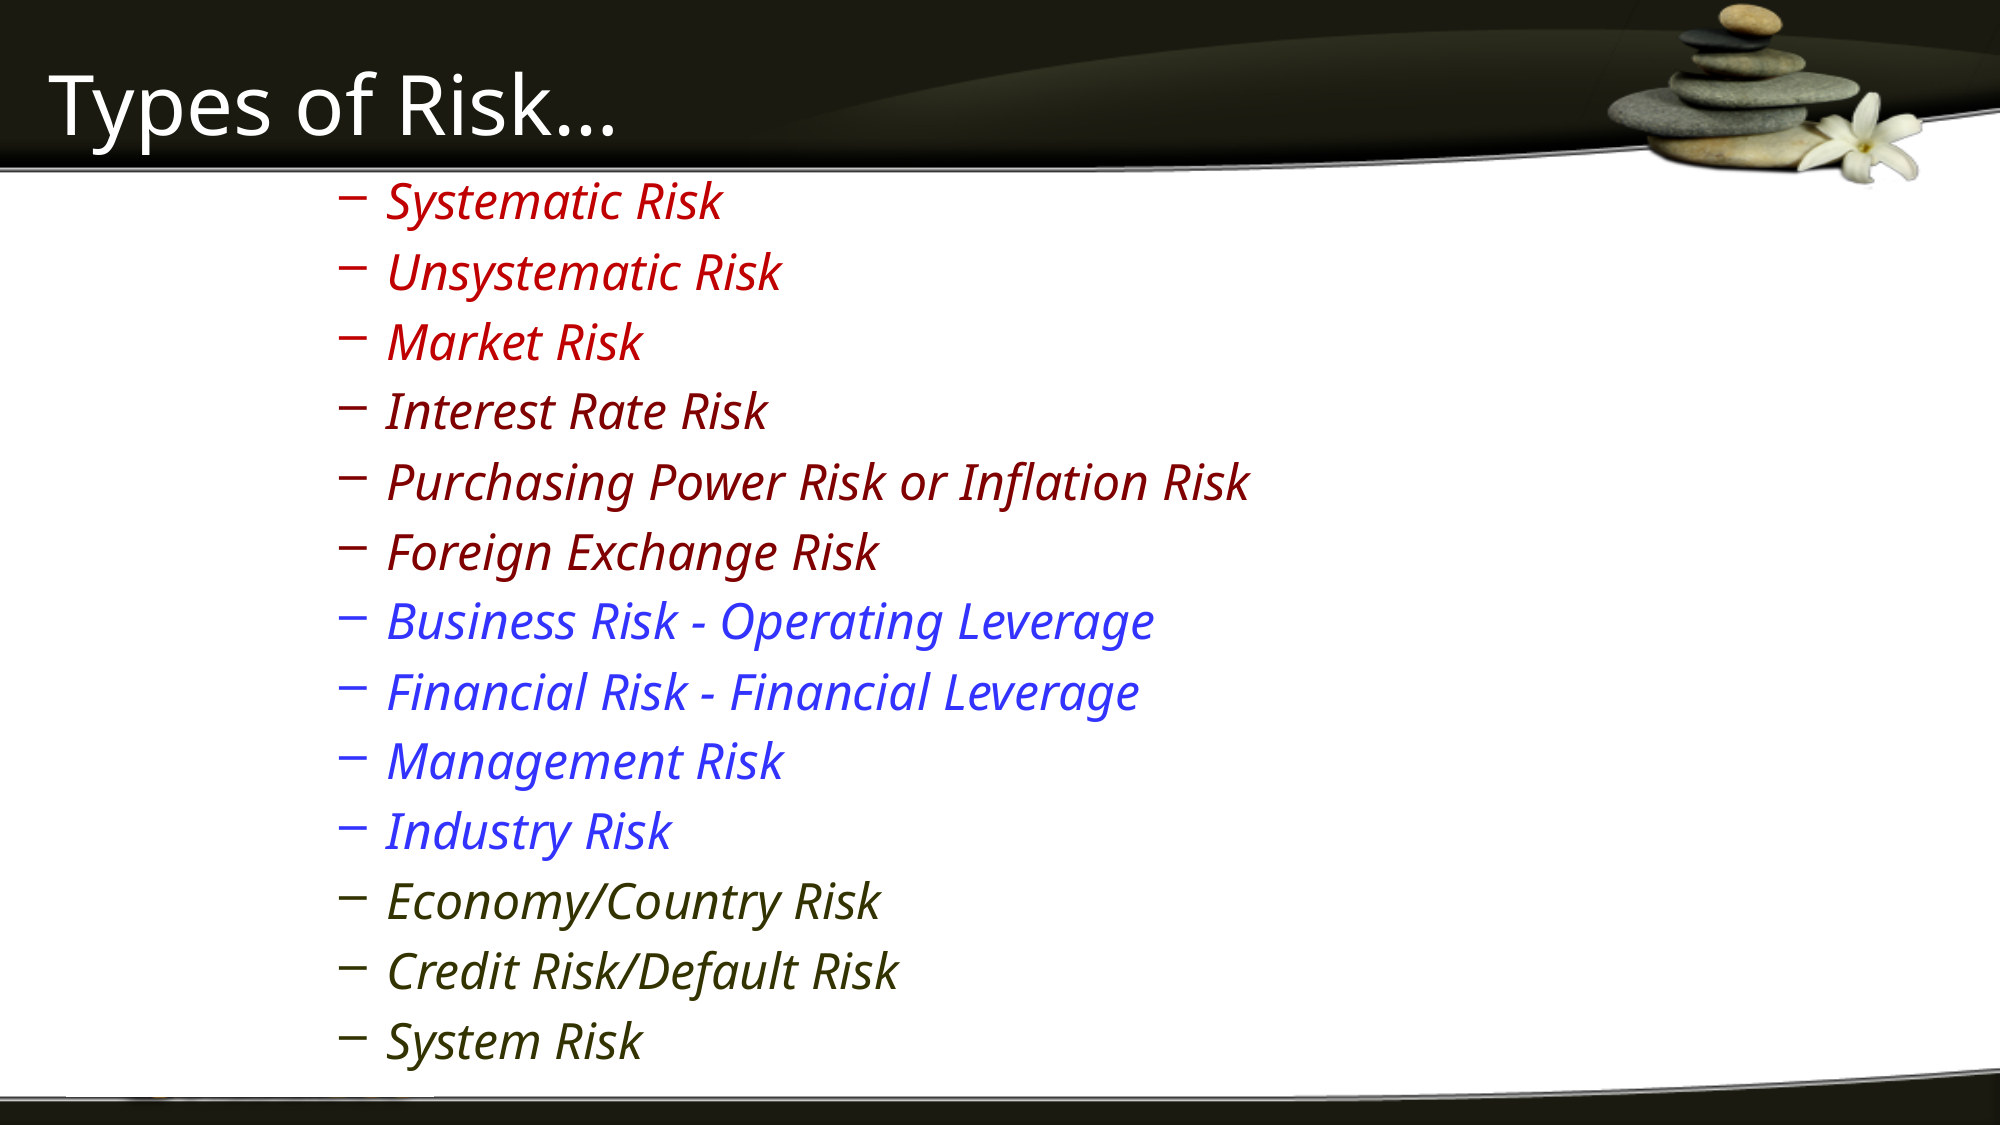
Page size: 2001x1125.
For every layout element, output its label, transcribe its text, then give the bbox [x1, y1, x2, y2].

list Systematic Risk Unsystematic Risk Market Risk Interest Rate Risk Purchasing Power Risk or Inflation Risk Foreign Exchange Risk Business Risk - Operating Leverage Financial Risk - Financial Leverage Management Risk Industry Risk Economy/Country Risk Credit Risk/Default Risk System Risk [249, 162, 1750, 1125]
picture [0, 0, 2000, 1125]
title Types of Risk… [33, 19, 1517, 185]
